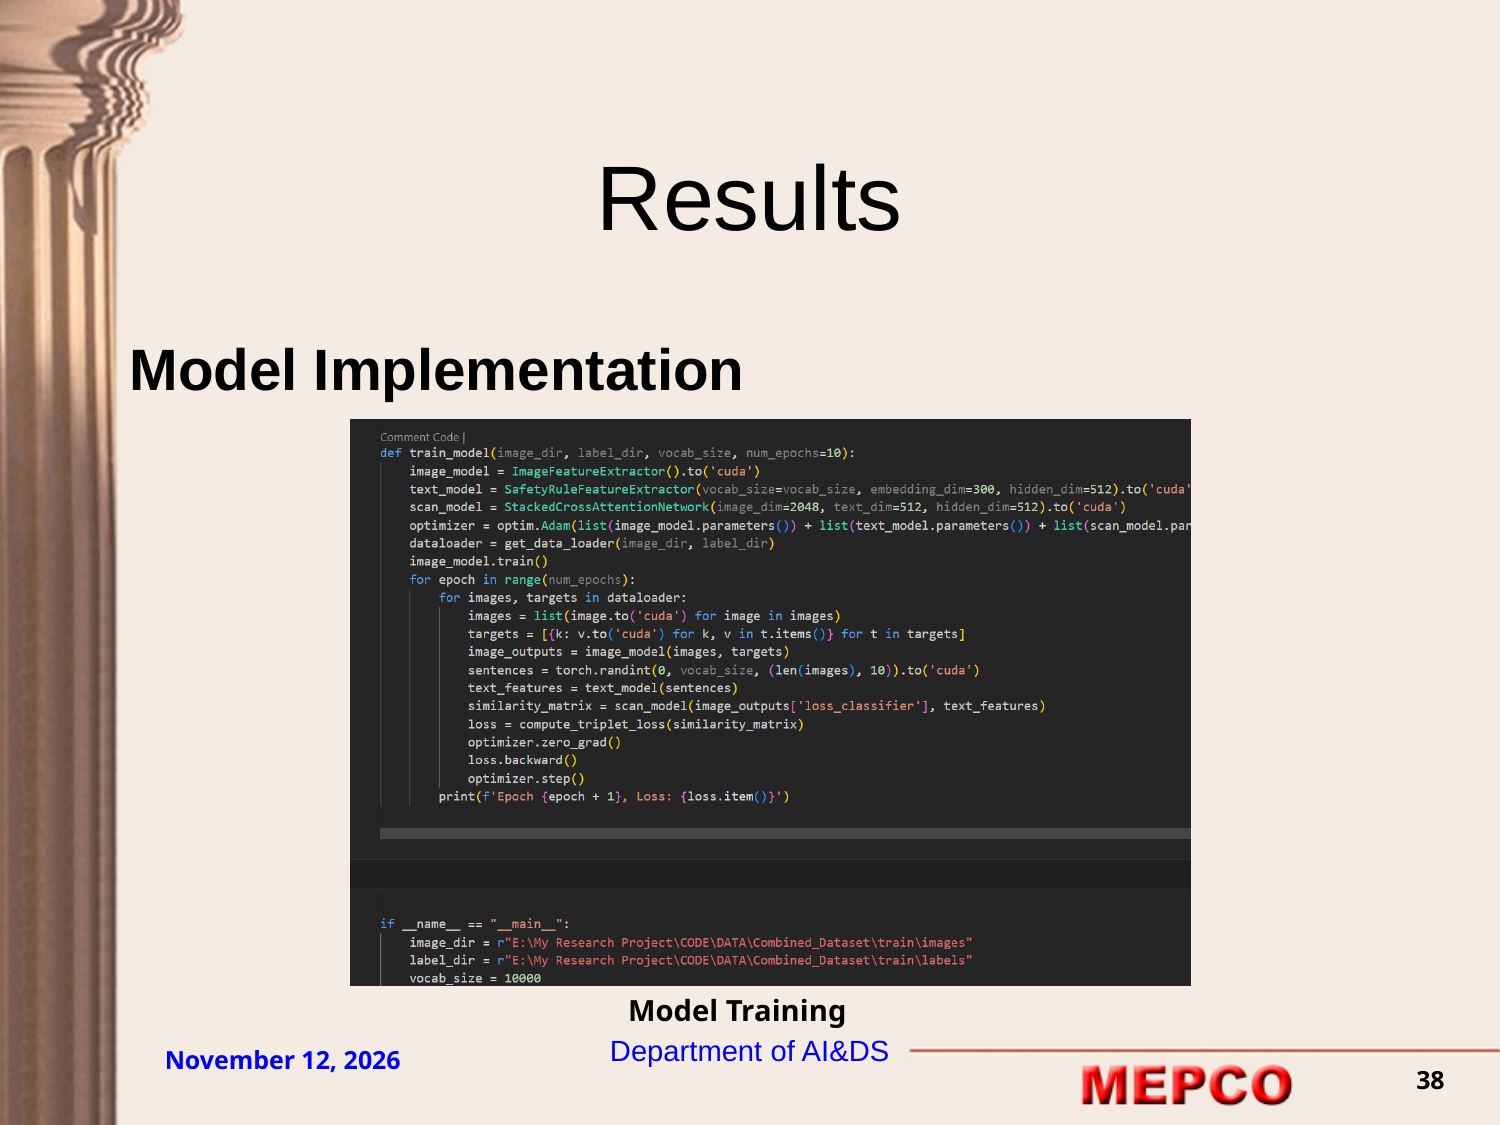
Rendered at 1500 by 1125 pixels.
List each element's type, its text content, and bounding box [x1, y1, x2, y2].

text_box Model Training [613, 993, 862, 1035]
title Results [112, 99, 1388, 288]
list Model Implementation [114, 324, 1390, 1000]
footer Department of AI&DS [512, 1024, 988, 1101]
picture [0, 0, 1500, 1125]
